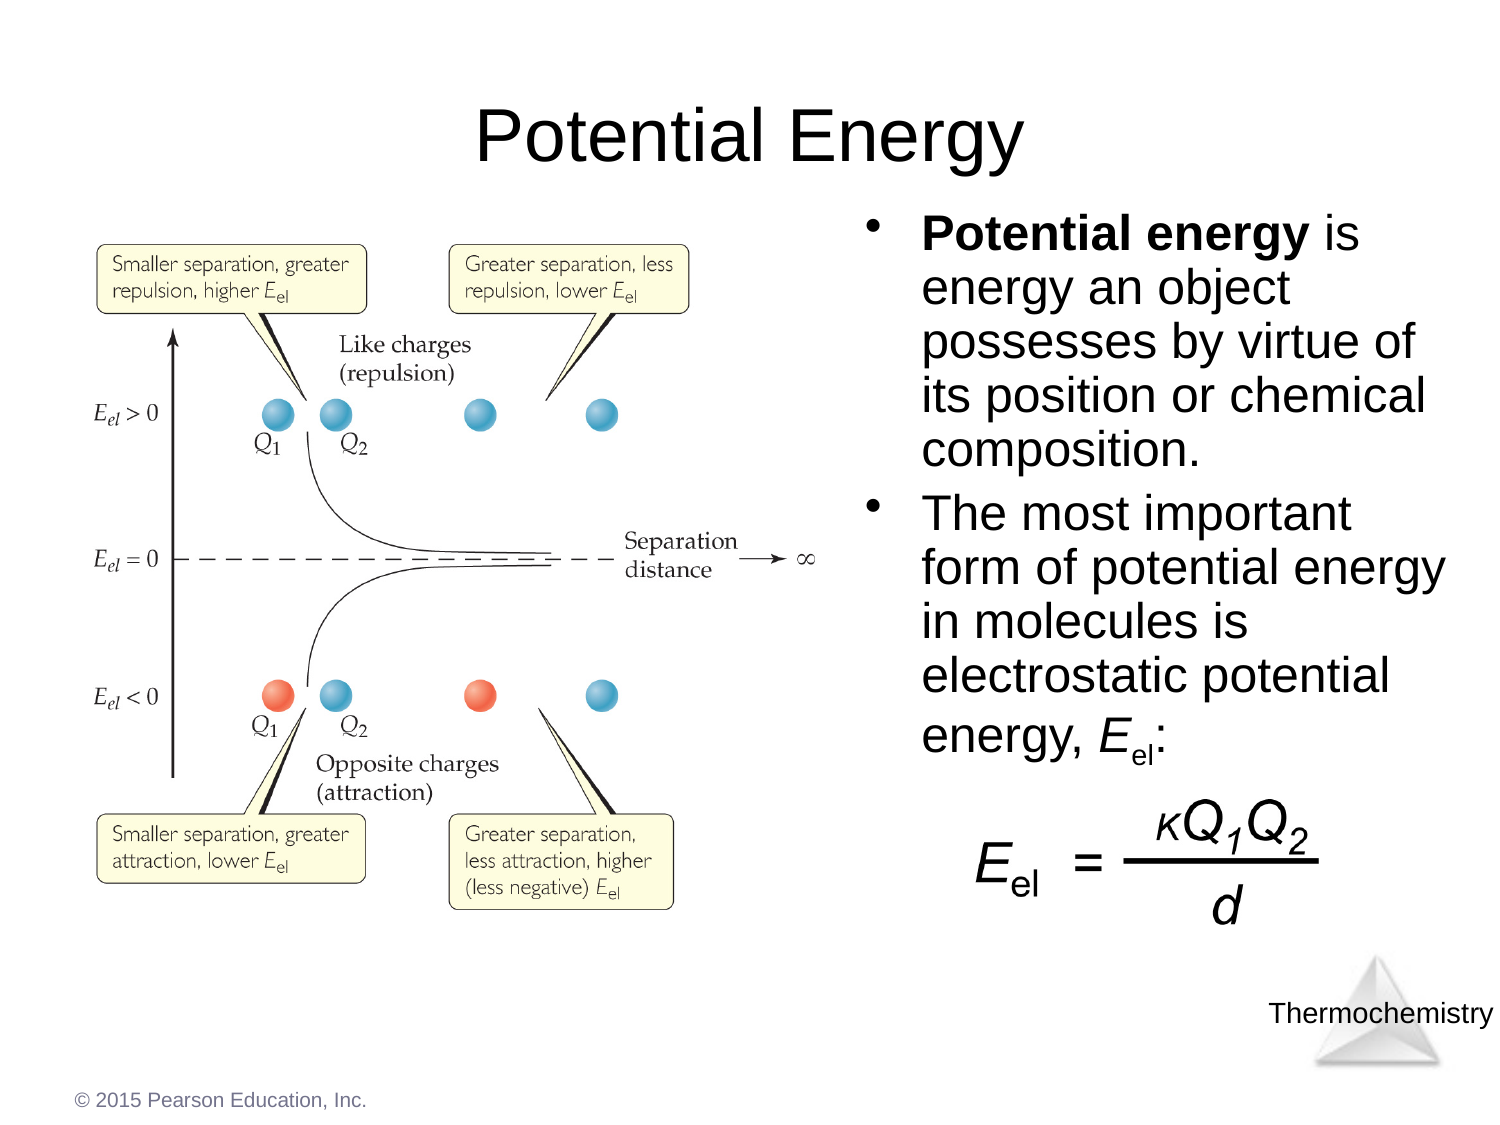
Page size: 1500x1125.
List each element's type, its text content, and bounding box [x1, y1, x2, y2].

list Potential energy is energy an object possesses by virtue of its position or chemical composition. The most important form of potential energy in molecules is electrostatic potential energy, Eel: [849, 199, 1476, 738]
picture [974, 799, 1478, 1109]
picture [87, 237, 822, 913]
title Potential Energy [0, 37, 1500, 226]
